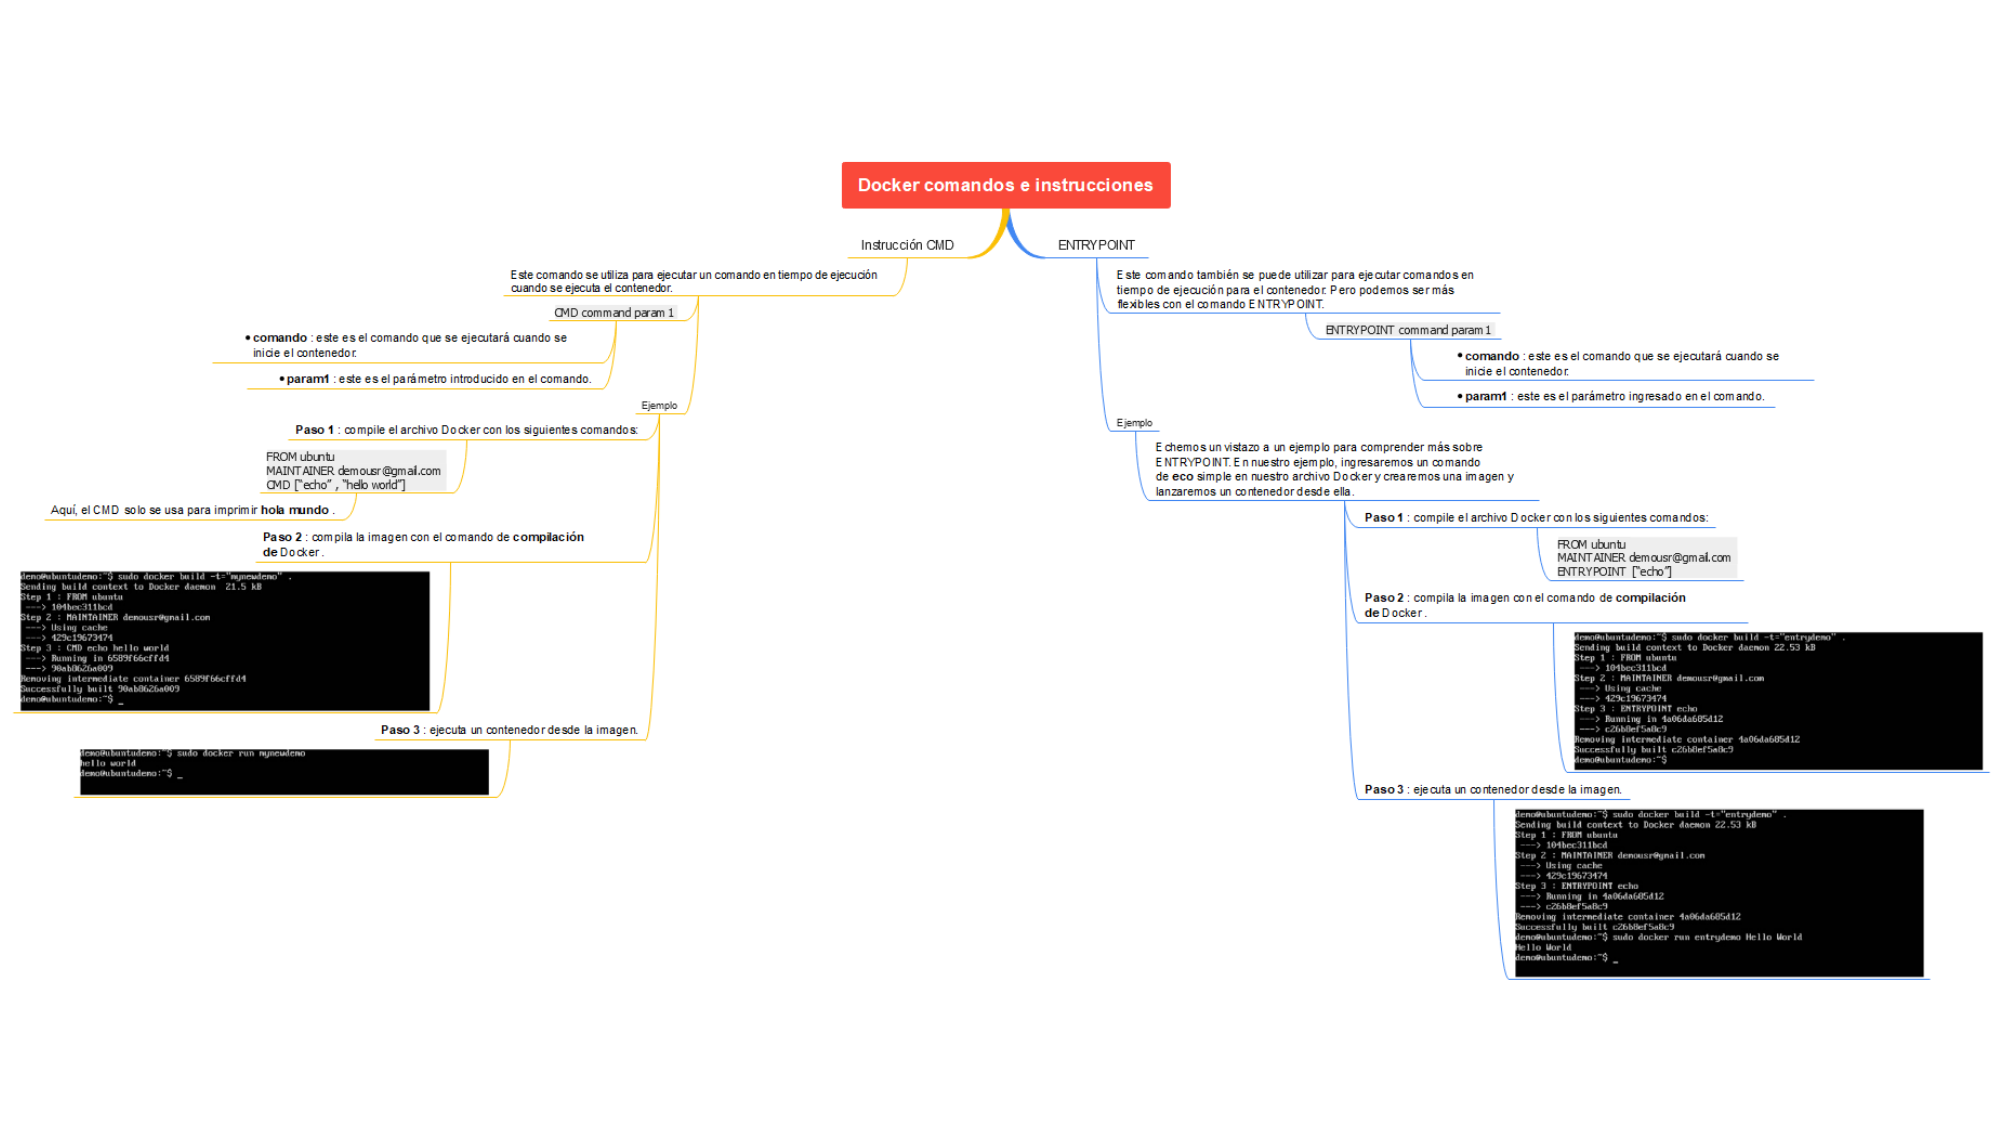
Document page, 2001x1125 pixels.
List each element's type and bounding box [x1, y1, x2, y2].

picture [0, 106, 2000, 1019]
